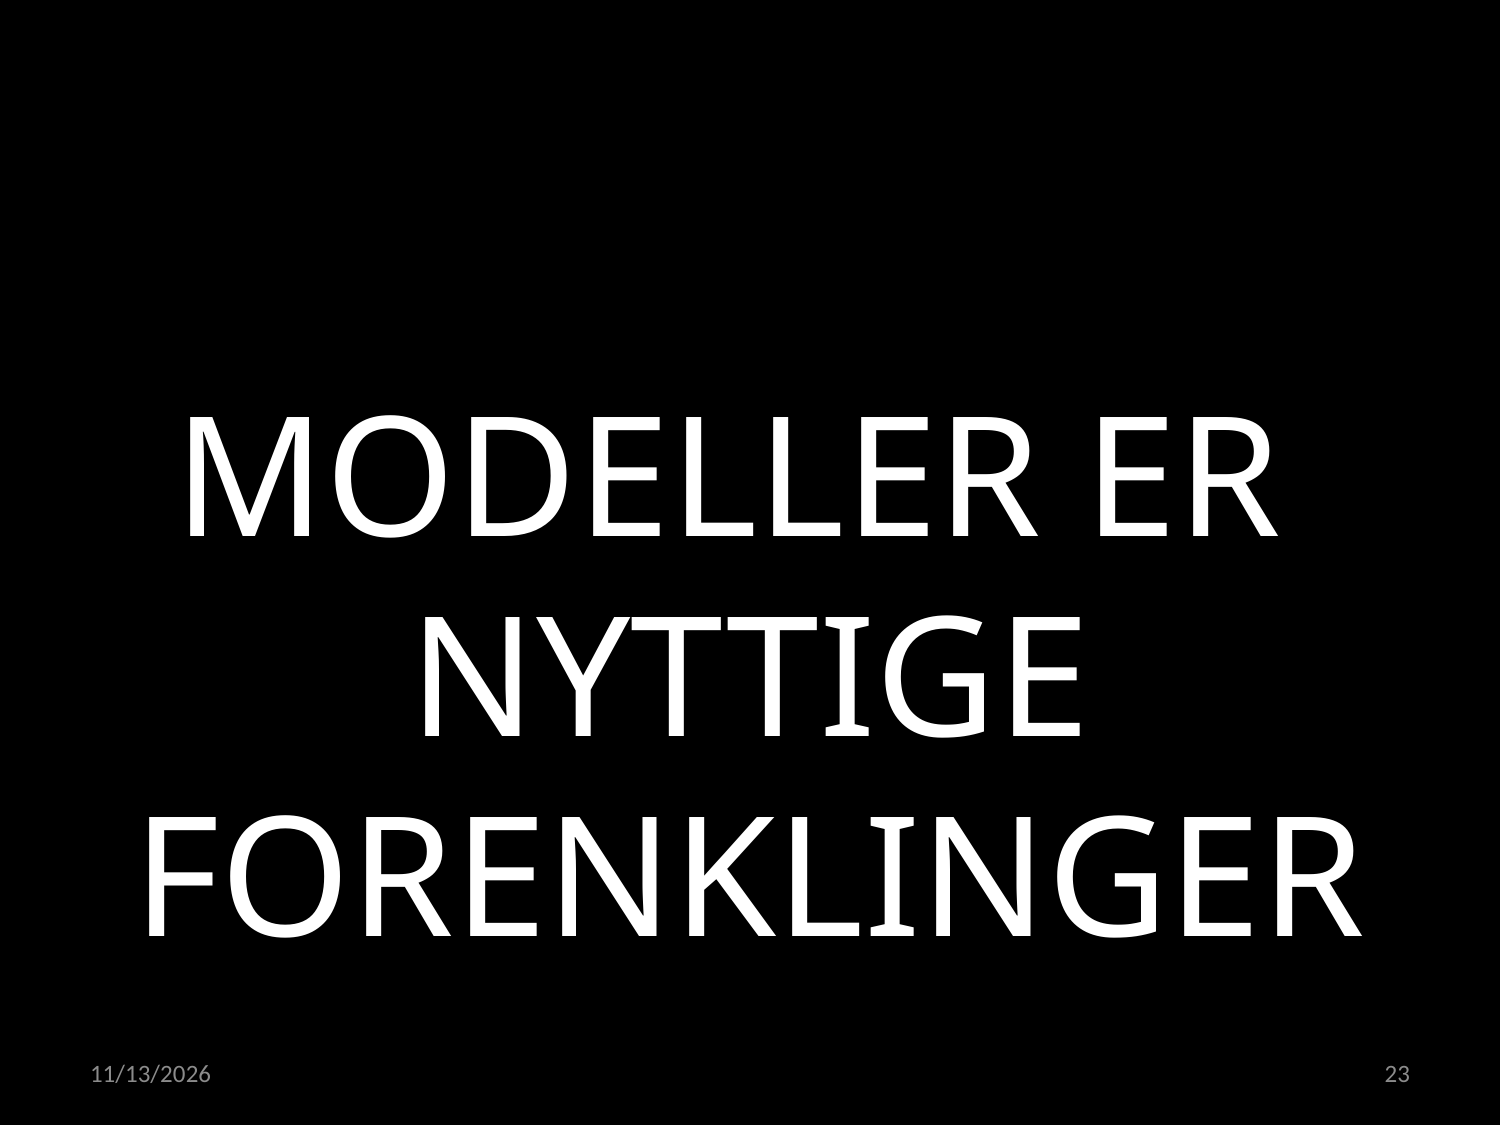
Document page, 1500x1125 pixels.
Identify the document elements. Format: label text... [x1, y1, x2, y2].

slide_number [75, 1042, 425, 1103]
slide_number 23 [1074, 1042, 1425, 1103]
text_box MODELLER ER NYTTIGE FORENKLINGER [0, 361, 1500, 464]
